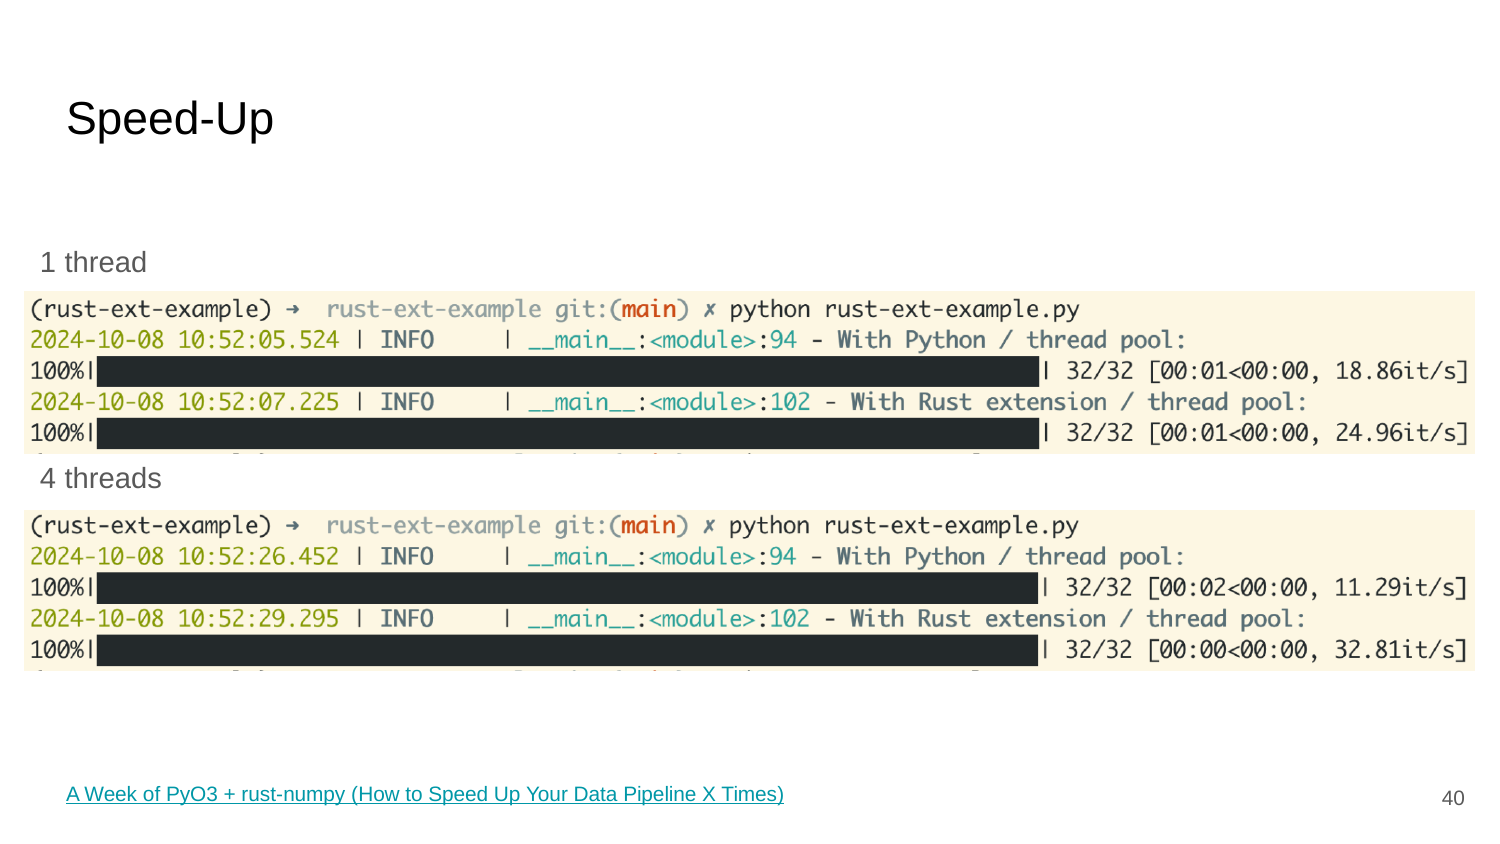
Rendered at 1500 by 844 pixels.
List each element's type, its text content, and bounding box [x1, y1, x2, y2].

picture [24, 510, 1476, 671]
text_box 4 threads [24, 461, 194, 509]
text_box A Week of PyO3 + rust-numpy (How to Speed Up Your Data Pipeline X Times) [51, 767, 999, 818]
text_box 1 thread [24, 228, 167, 290]
title Speed-Up [51, 72, 1449, 167]
slide_number ‹#› [1389, 764, 1480, 830]
picture [24, 290, 1476, 455]
